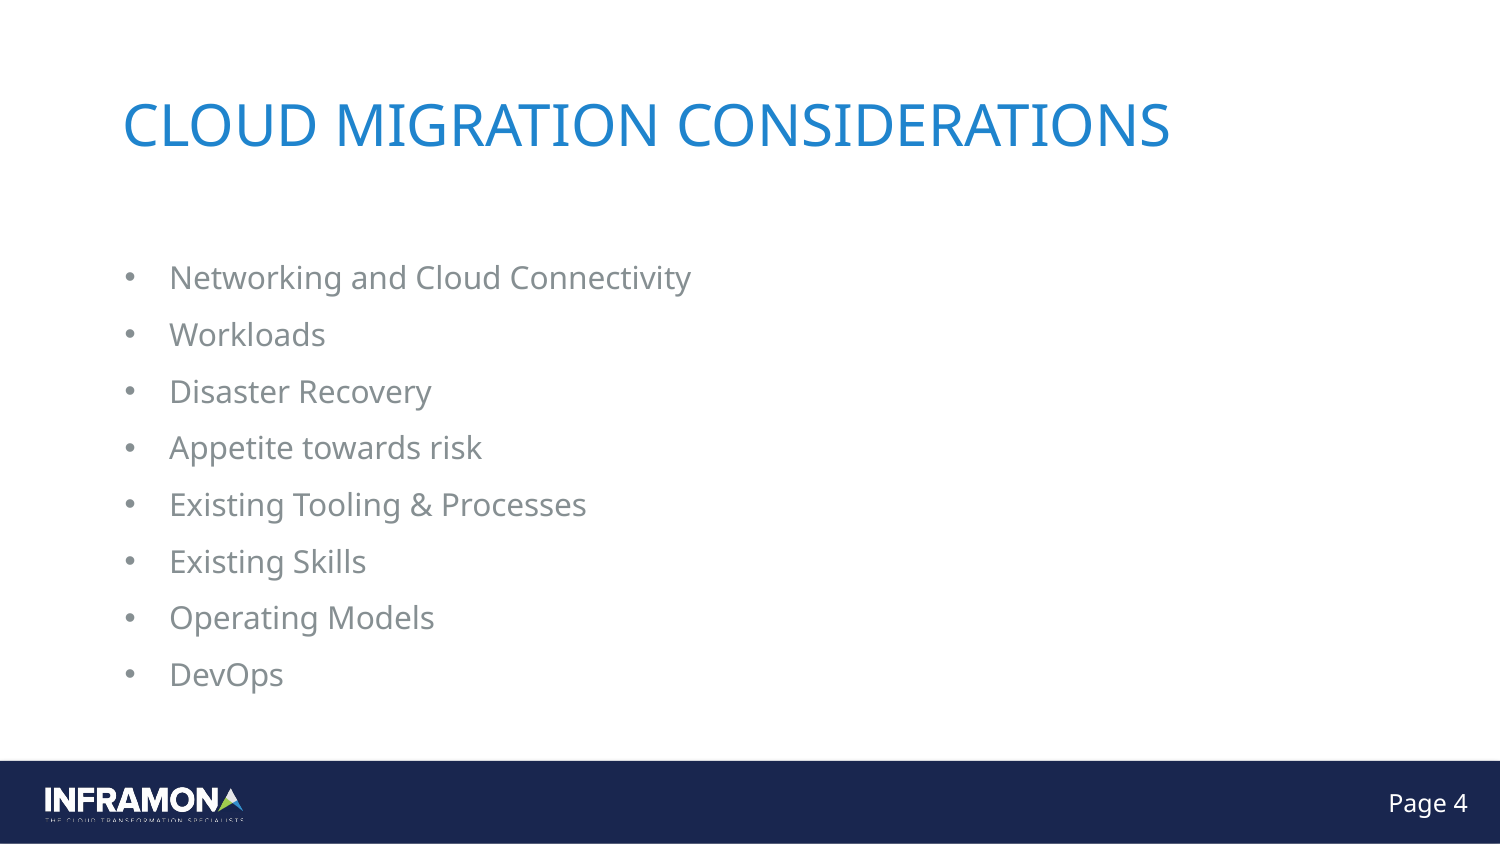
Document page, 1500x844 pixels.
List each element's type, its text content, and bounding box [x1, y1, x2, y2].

slide_number Page 4 [1017, 782, 1483, 827]
list Networking and Cloud Connectivity Workloads Disaster Recovery Appetite towards risk Existing Tooling & Processes Existing Skills Operating Models DevOps [109, 231, 1055, 705]
title Cloud Migration considerations [107, 57, 1425, 189]
